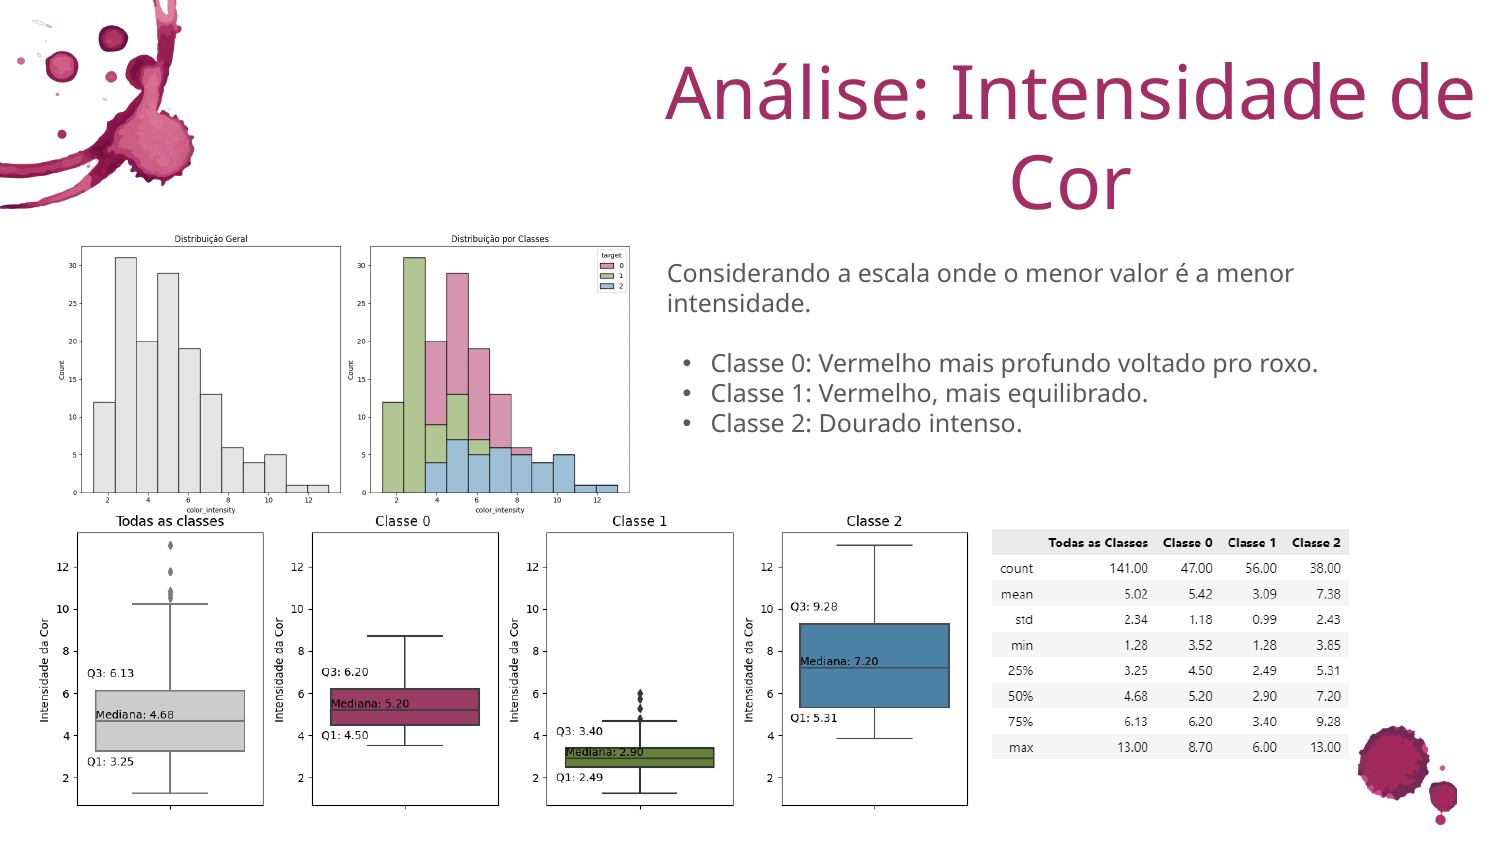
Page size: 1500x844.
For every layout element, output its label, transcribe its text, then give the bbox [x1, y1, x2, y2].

picture [988, 527, 1350, 759]
picture [0, 0, 206, 209]
picture [1358, 726, 1457, 825]
title Análise: Intensidade de Cor [642, 29, 1500, 168]
text_box Considerando a escala onde o menor valor é a menor intensidade. Classe 0: Vermelho mais profundo voltado pro roxo. Classe 1: Vermelho, mais equilibrado. Classe 2: Dourado intenso. [651, 226, 1454, 469]
picture [35, 233, 970, 812]
